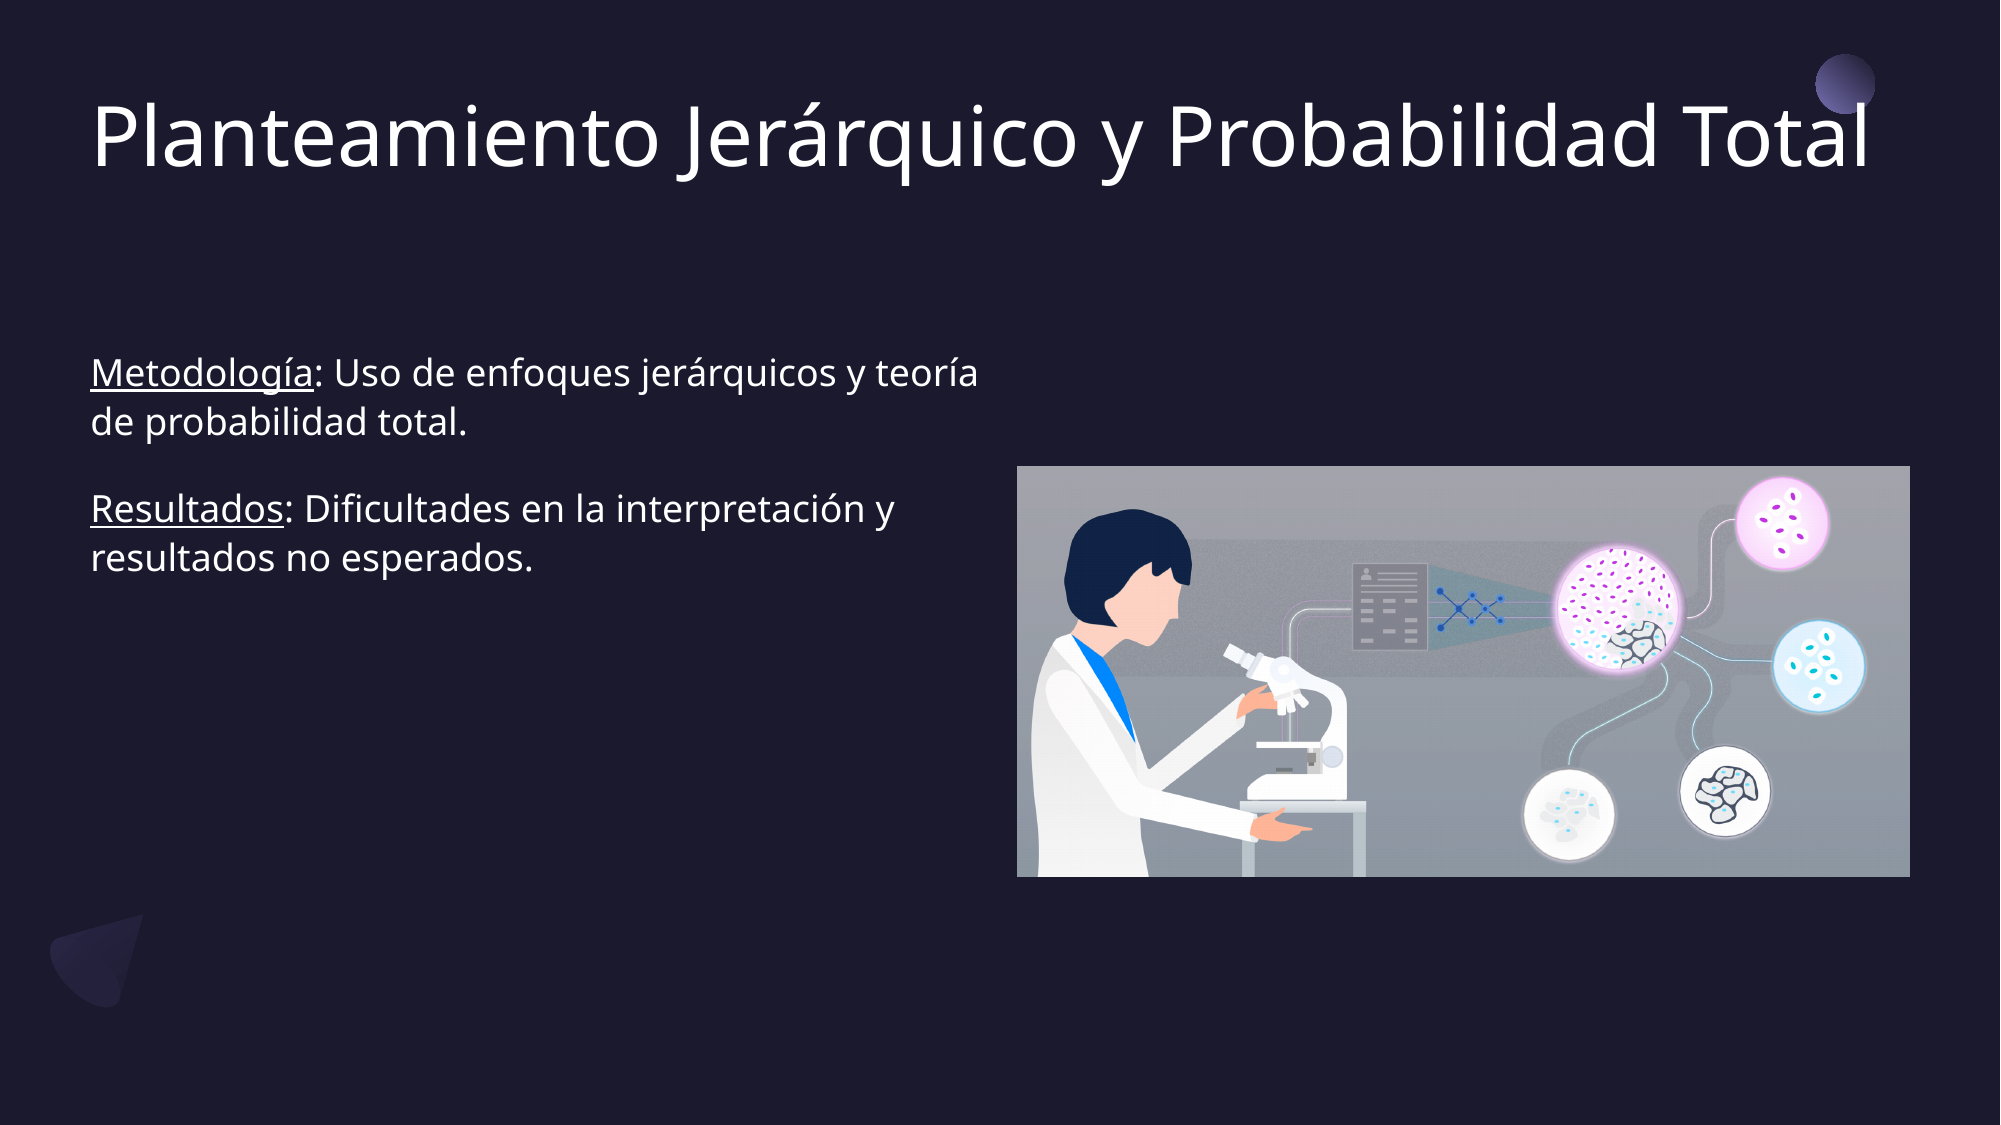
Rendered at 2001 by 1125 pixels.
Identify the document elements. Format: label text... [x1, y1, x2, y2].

list Metodología: Uso de enfoques jerárquicos y teoría de probabilidad total. Resultados: Dificultades en la interpretación y resultados no esperados. [90, 343, 982, 1000]
title Planteamiento Jerárquico y Probabilidad Total [90, 83, 1910, 302]
picture [1017, 466, 1910, 877]
